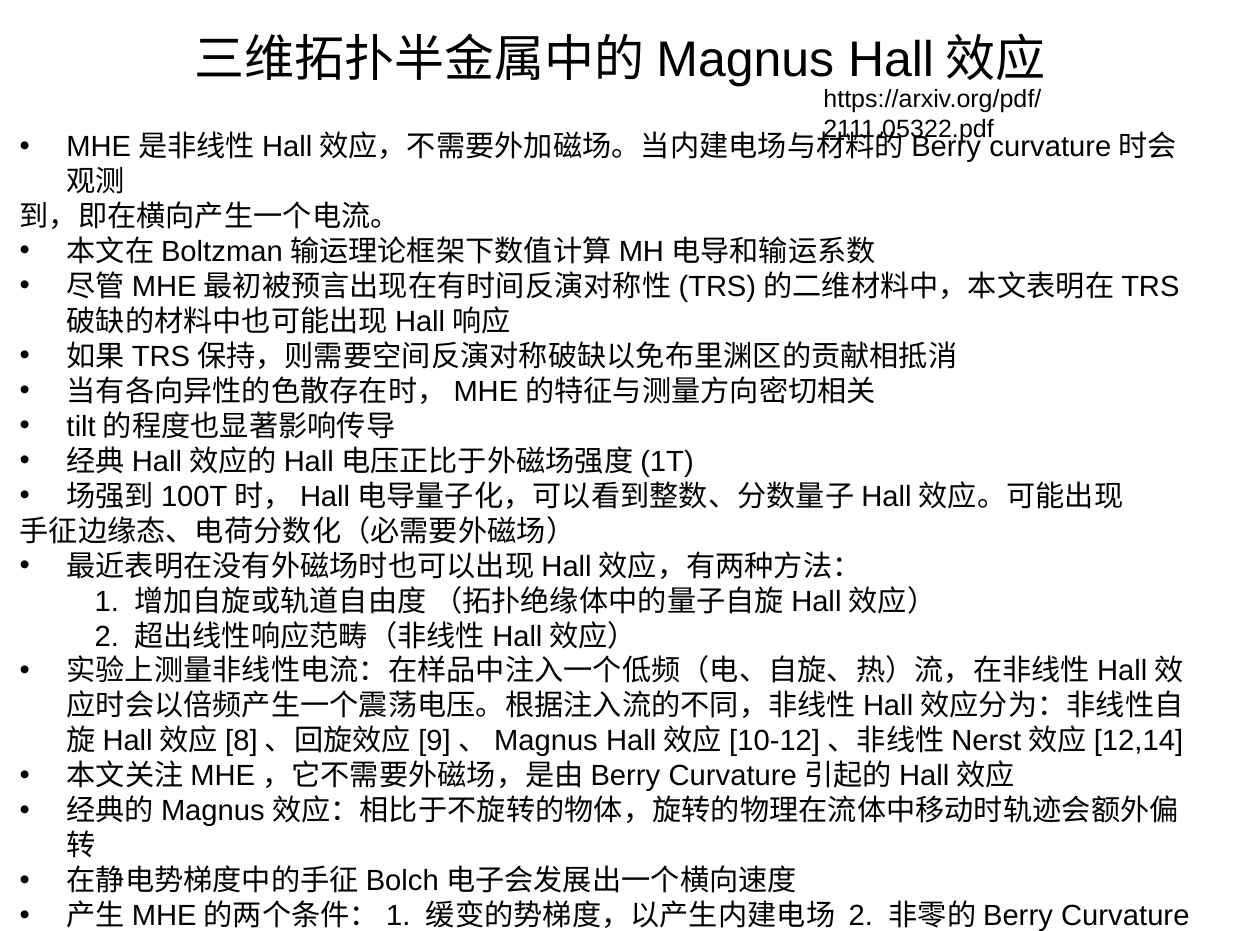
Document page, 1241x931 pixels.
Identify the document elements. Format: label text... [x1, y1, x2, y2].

text_box https://arxiv.org/pdf/2111.05322.pdf [808, 74, 1221, 150]
text_box MHE是非线性Hall效应，不需要外加磁场。当内建电场与材料的Berry curvature时会观测 到，即在横向产生一个电流。 本文在Boltzman输运理论框架下数值计算MH电导和输运系数 尽管MHE最初被预言出现在有时间反演对称性(TRS)的二维材料中，本文表明在TRS破缺的材料中也可能出现Hall响应 如果TRS保持，则需要空间反演对称破缺以免布里渊区的贡献相抵消 当有各向异性的色散存在时，MHE的特征与测量方向密切相关 tilt的程度也显著影响传导 经典Hall效应的Hall电压正比于外磁场强度(1T) 场强到100T时，Hall电导量子化，可以看到整数、分数量子Hall效应。可能出现 手征边缘态、电荷分数化（必需要外磁场） 最近表明在没有外磁场时也可以出现Hall效应，有两种方法： 1. 增加自旋或轨道自由度 （拓扑绝缘体中的量子自旋Hall效应） 2. 超出线性响应范畴（非线性Hall效应） 实验上测量非线性电流：在样品中注入一个低频（电、自旋、热）流，在非线性Hall效应时会以倍频产生一个震荡电压。根据注入流的不同，非线性Hall效应分为：非线性自旋Hall效应[8]、回旋效应[9]、Magnus Hall效应[10-12]、非线性Nerst效应[12,14] 本文关注MHE，它不需要外磁场，是由Berry Curvature引起的Hall效应 经典的Magnus效应：相比于不旋转的物体，旋转的物理在流体中移动时轨迹会额外偏转 在静电势梯度中的手征Bolch电子会发展出一个横向速度 产生MHE的两个条件：1. 缓变的势梯度，以产生内建电场 2. 非零的Berry Curvature [4, 119, 1221, 931]
text_box 三维拓扑半金属中的Magnus Hall效应 [179, 19, 1061, 94]
